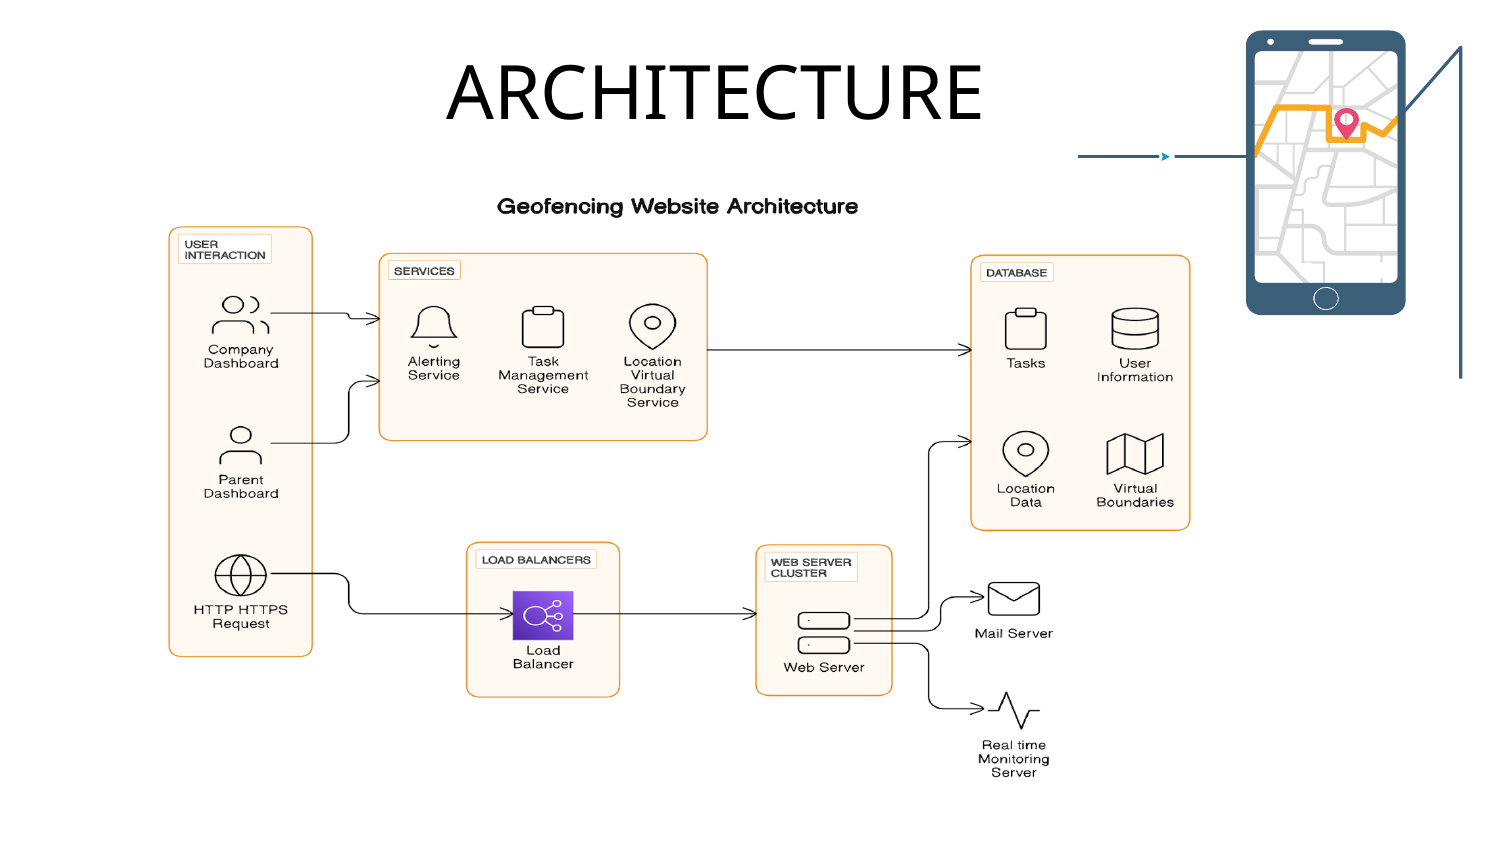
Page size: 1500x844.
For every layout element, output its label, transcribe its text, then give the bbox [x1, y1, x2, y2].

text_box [1077, 30, 1461, 379]
title ARCHITECTURE [314, 57, 1072, 122]
picture [146, 182, 1228, 818]
